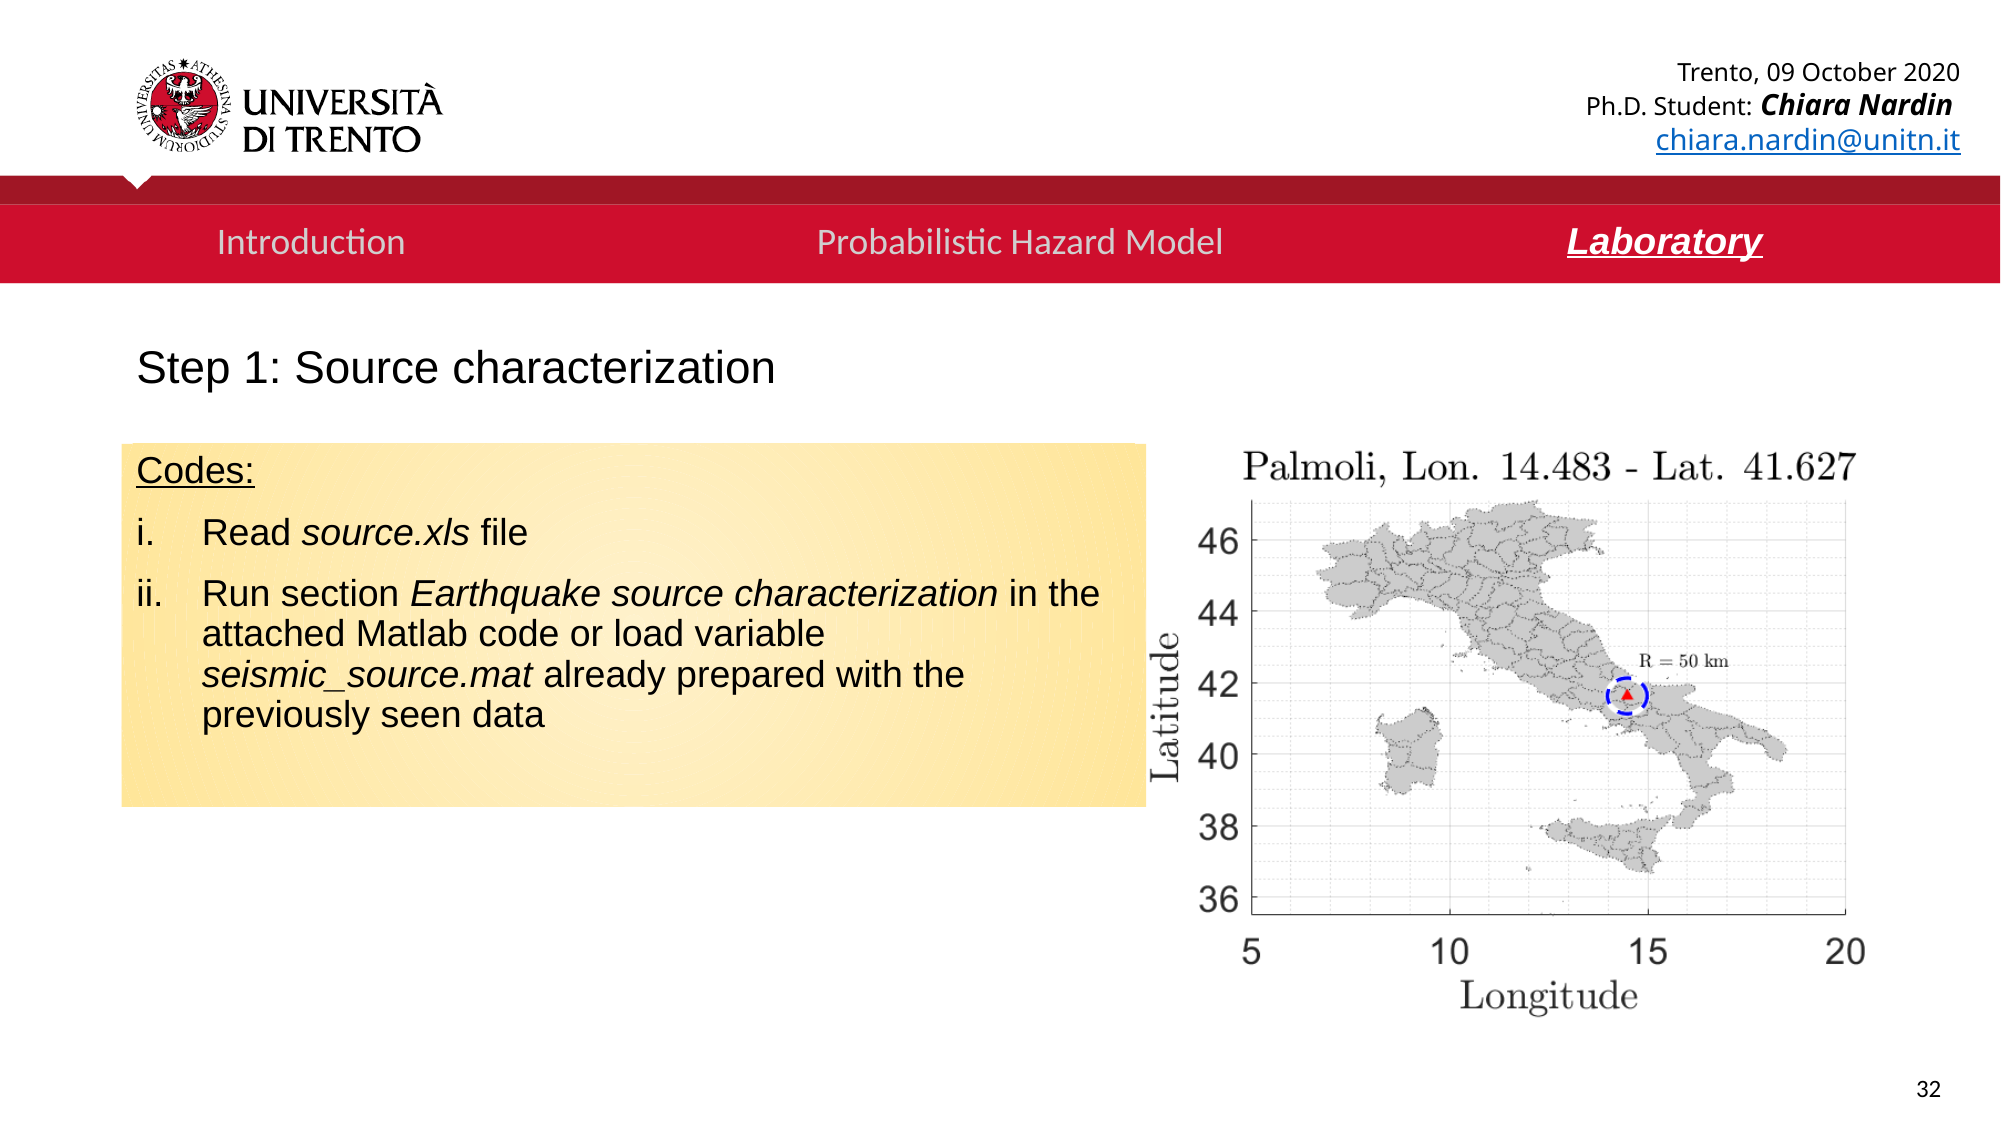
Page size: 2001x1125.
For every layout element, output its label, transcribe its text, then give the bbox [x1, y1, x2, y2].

list Step 1: Source characterization [121, 336, 1858, 408]
text_box Introduction Probabilistic Hazard Model Laboratory [121, 209, 1858, 280]
slide_number 32 [1857, 1065, 2000, 1125]
list Codes: Read source.xls file Run section Earthquake source characterization in the attached Matlab code or load variable seismic_source.mat already prepared with the previously seen data [121, 443, 1146, 807]
text_box Trento, 09 October 2020 Ph.D. Student: Chiara Nardin chiara.nardin@unitn.it [1401, 48, 1976, 169]
picture [0, 0, 2001, 1125]
